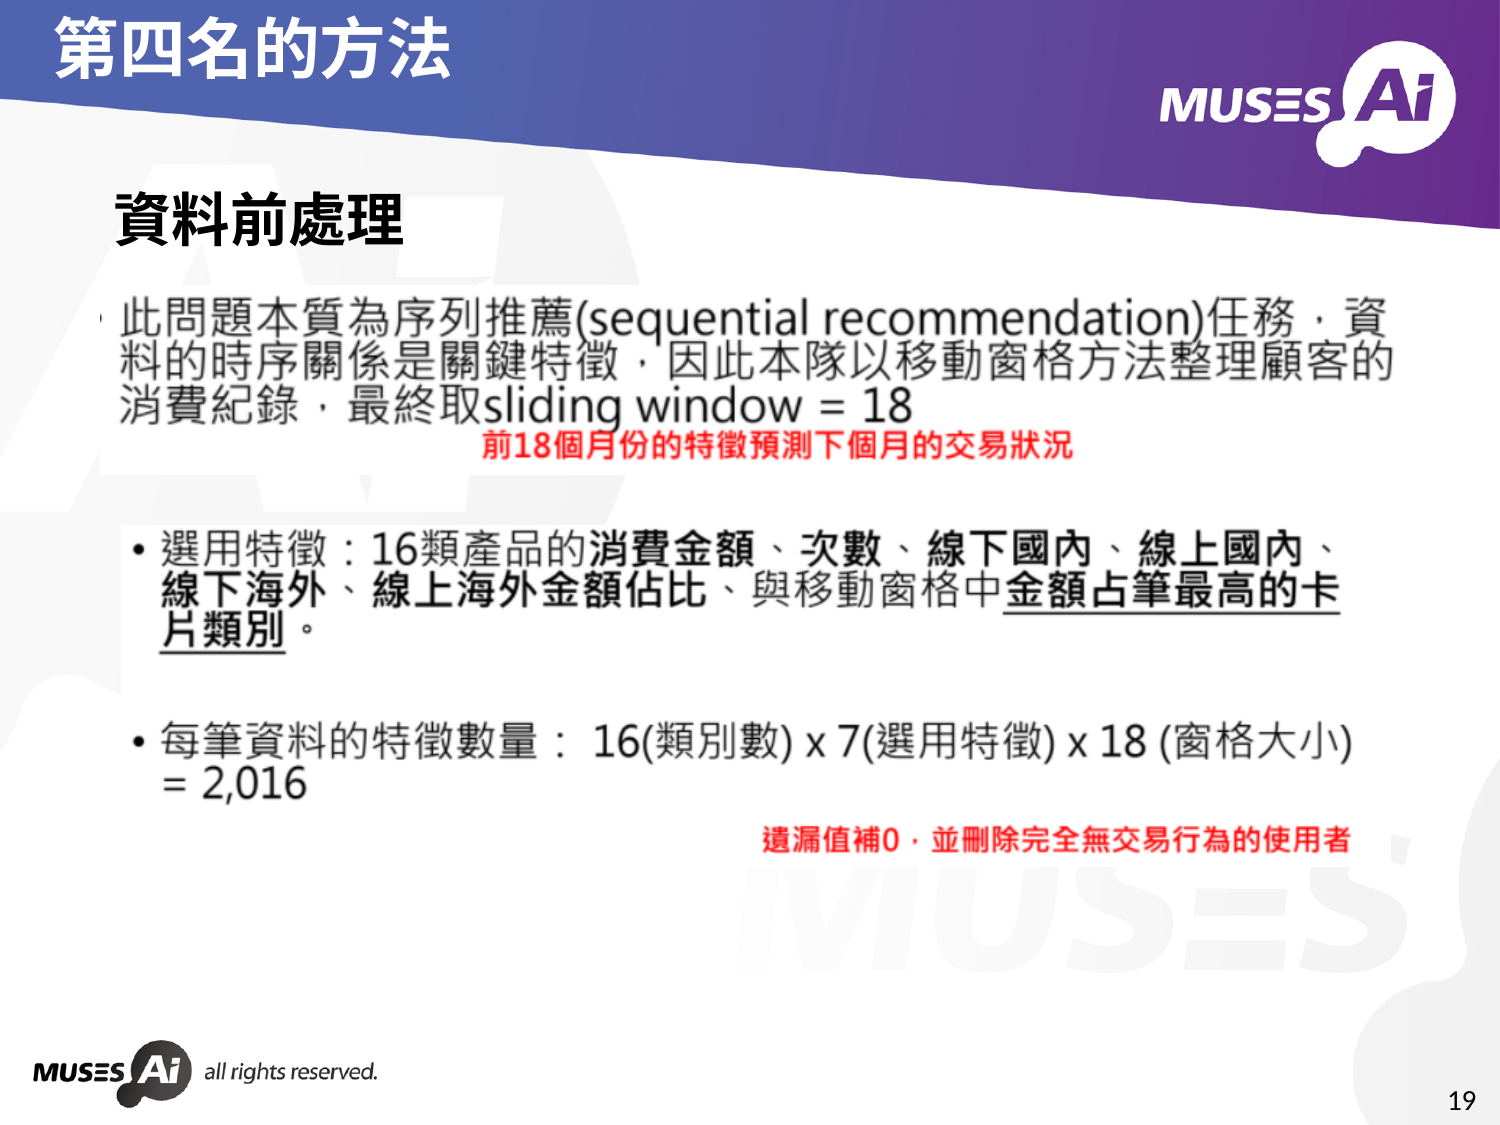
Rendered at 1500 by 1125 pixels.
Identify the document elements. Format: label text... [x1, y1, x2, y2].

slide_number 19 [1411, 1073, 1492, 1124]
text_box 資料前處理 [98, 175, 420, 261]
title 第四名的方法 [37, 8, 1150, 97]
picture [0, 0, 1500, 1125]
